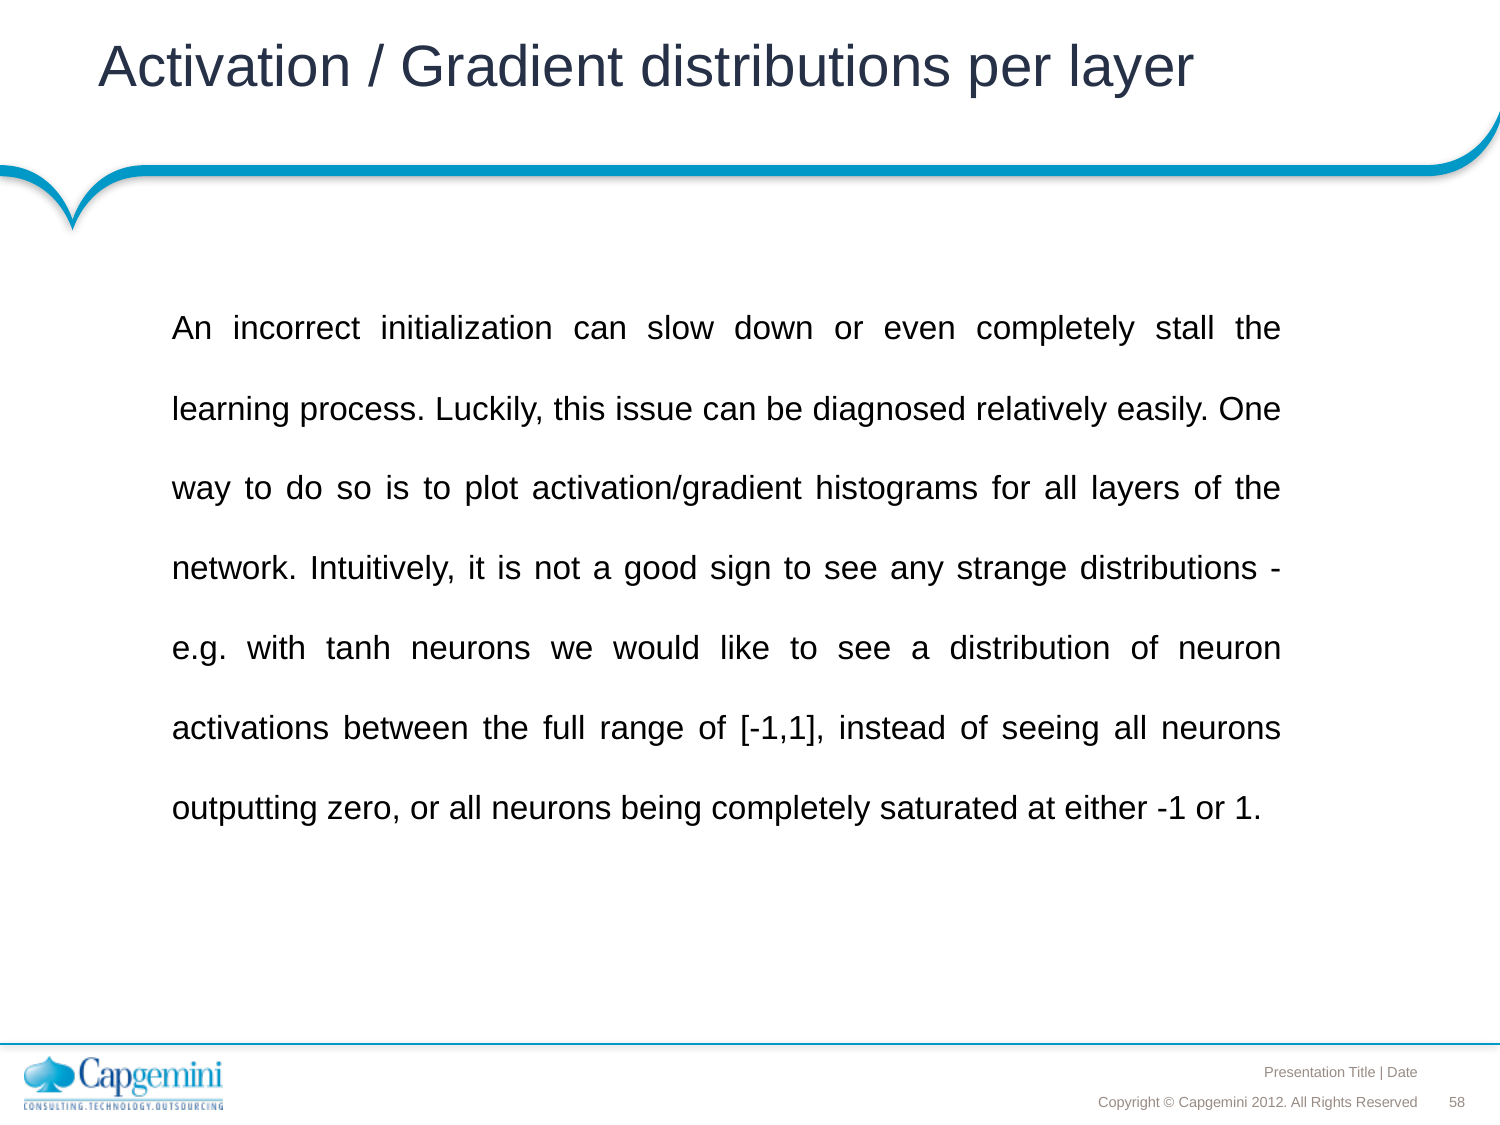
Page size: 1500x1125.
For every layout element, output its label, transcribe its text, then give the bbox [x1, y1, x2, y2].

title Activation / Gradient distributions per layer [50, 3, 1400, 134]
picture [24, 1056, 223, 1110]
text_box An incorrect initialization can slow down or even completely stall the learning process. Luckily, this issue can be diagnosed relatively easily. One way to do so is to plot activation/gradient histograms for all layers of the network. Intuitively, it is not a good sign to see any strange distributions - e.g. with tanh neurons we would like to see a distribution of neuron activations between the full range of [-1,1], instead of seeing all neurons outputting zero, or all neurons being completely saturated at either -1 or 1. [157, 259, 1299, 834]
